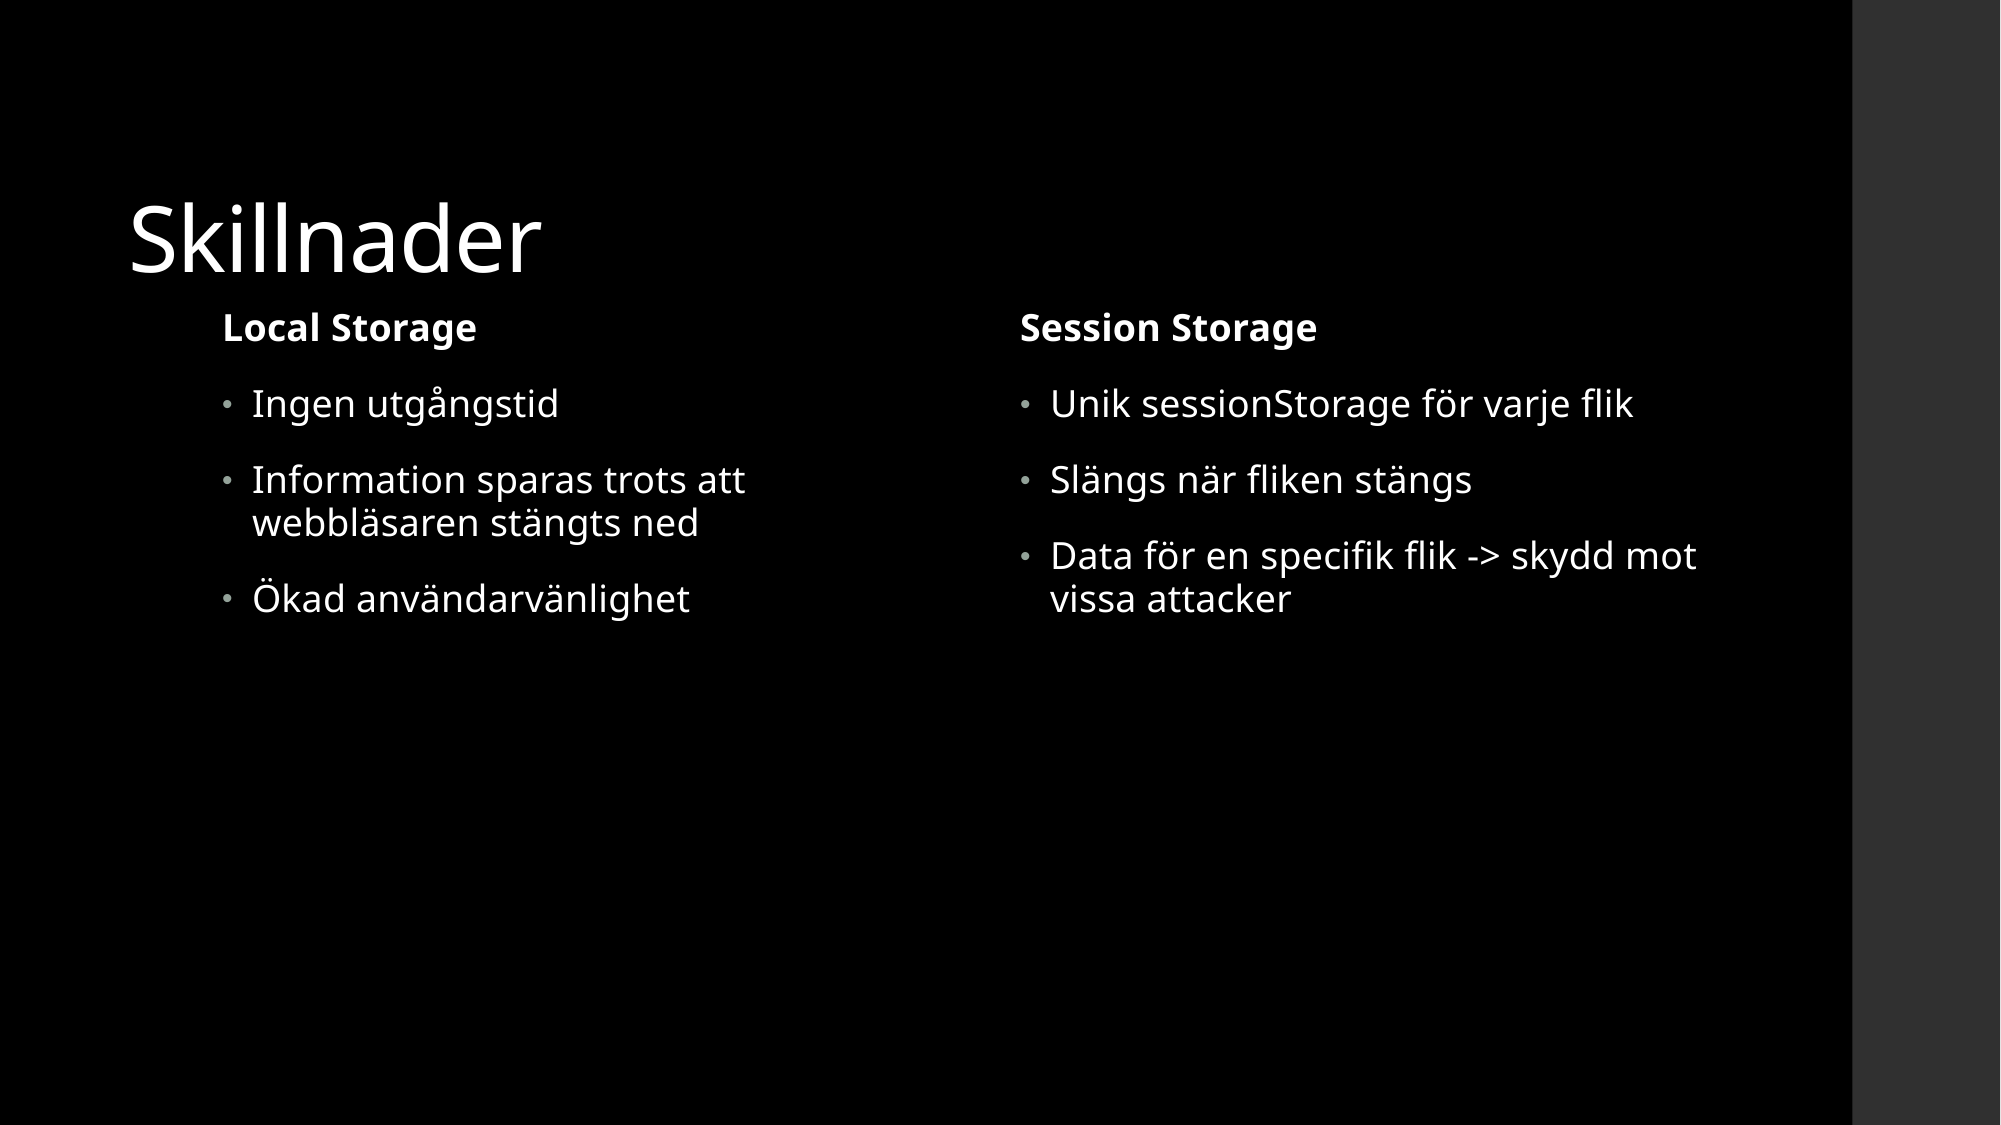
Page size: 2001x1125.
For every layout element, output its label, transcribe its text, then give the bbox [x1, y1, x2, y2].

list Local Storage Ingen utgångstid Information sparas trots att webbläsaren stängts ned Ökad användarvänlighet [206, 299, 942, 1014]
title Skillnader [113, 118, 1806, 300]
list Session Storage Unik sessionStorage för varje flik Slängs när fliken stängs Data för en specifik flik -> skydd mot vissa attacker [1005, 299, 1740, 1014]
